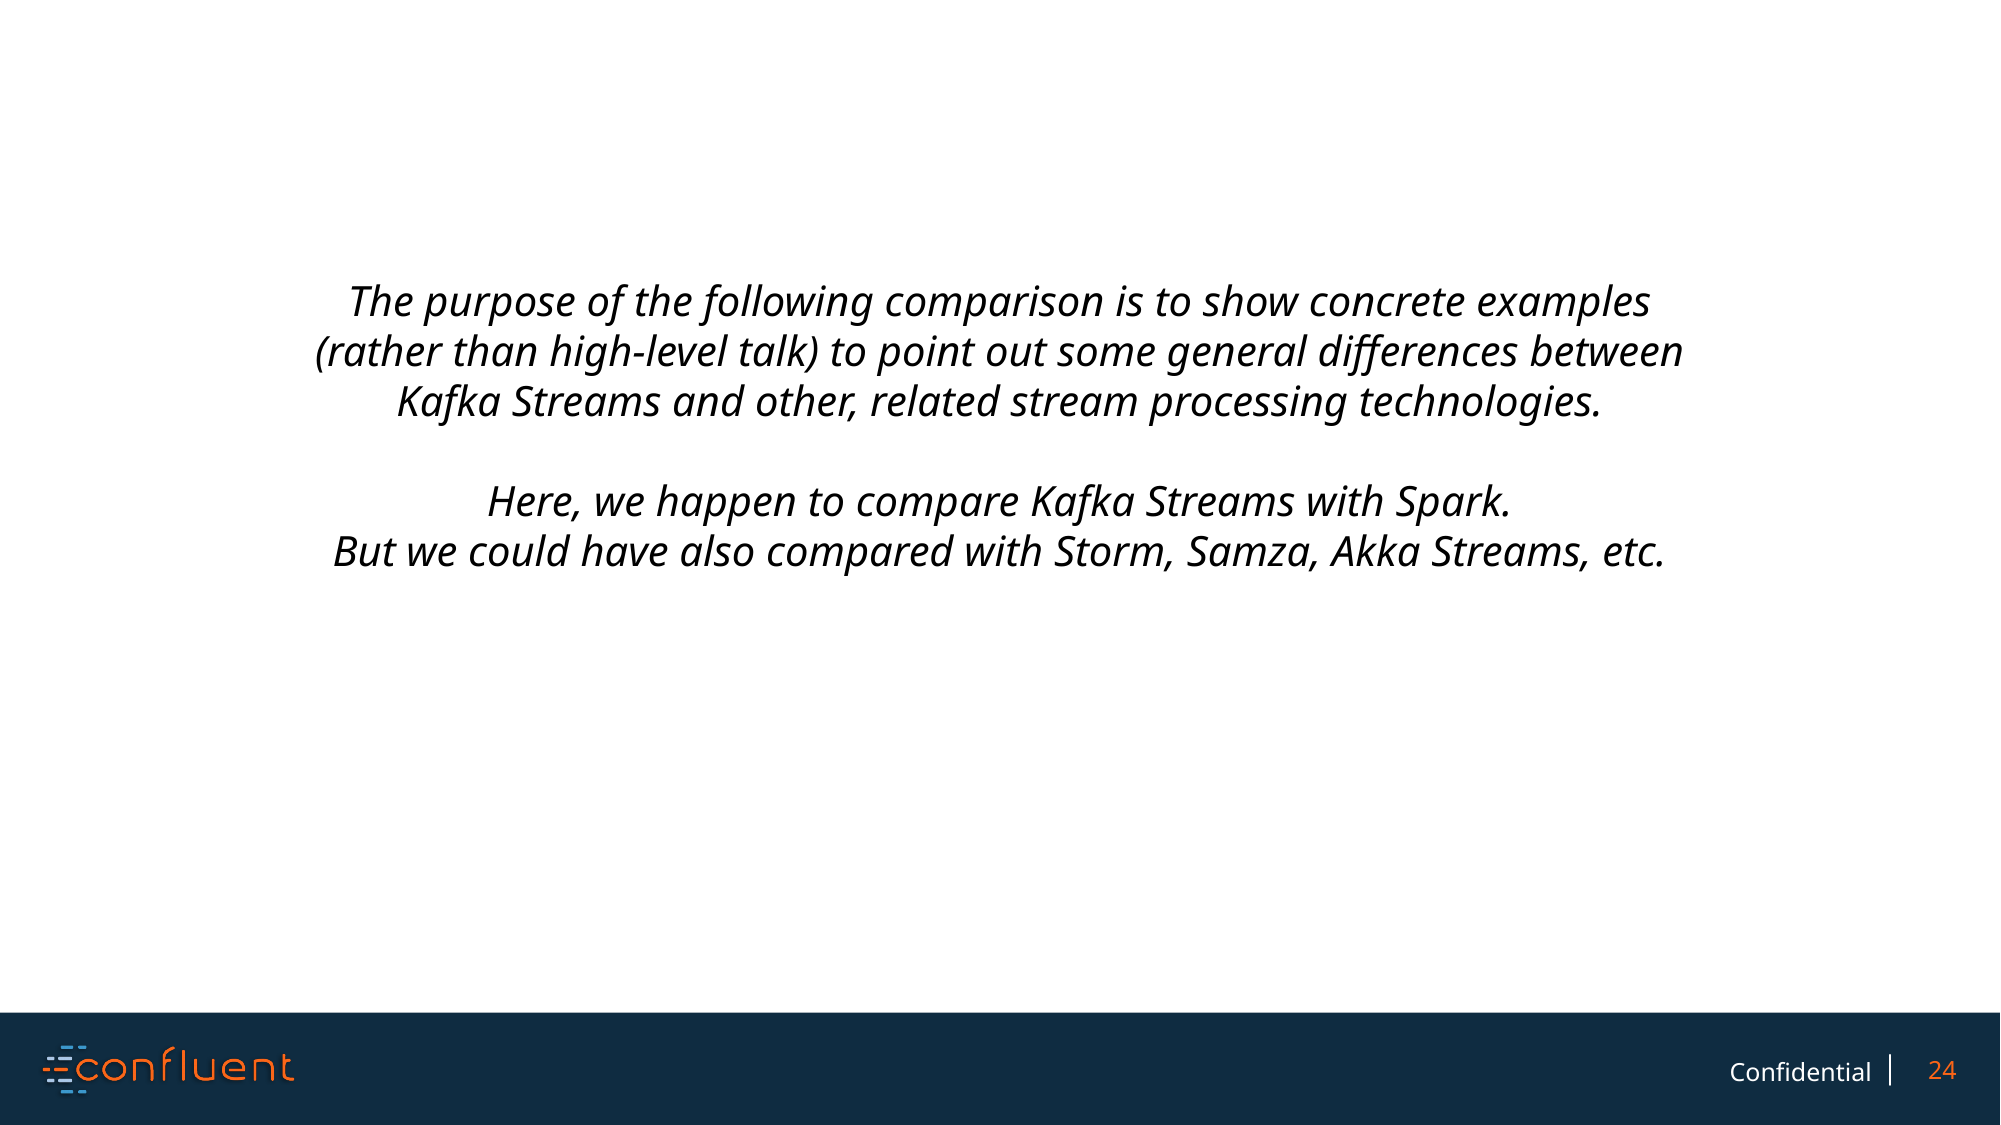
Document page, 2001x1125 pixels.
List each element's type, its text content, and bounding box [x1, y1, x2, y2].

picture [15, 1025, 322, 1114]
text_box The purpose of the following comparison is to show concrete examples (rather than high-level talk) to point out some general differences between Kafka Streams and other, related stream processing technologies. Here, we happen to compare Kafka Streams with Spark. But we could have also compared with Storm, Samza, Akka Streams, etc. [0, 266, 2000, 582]
